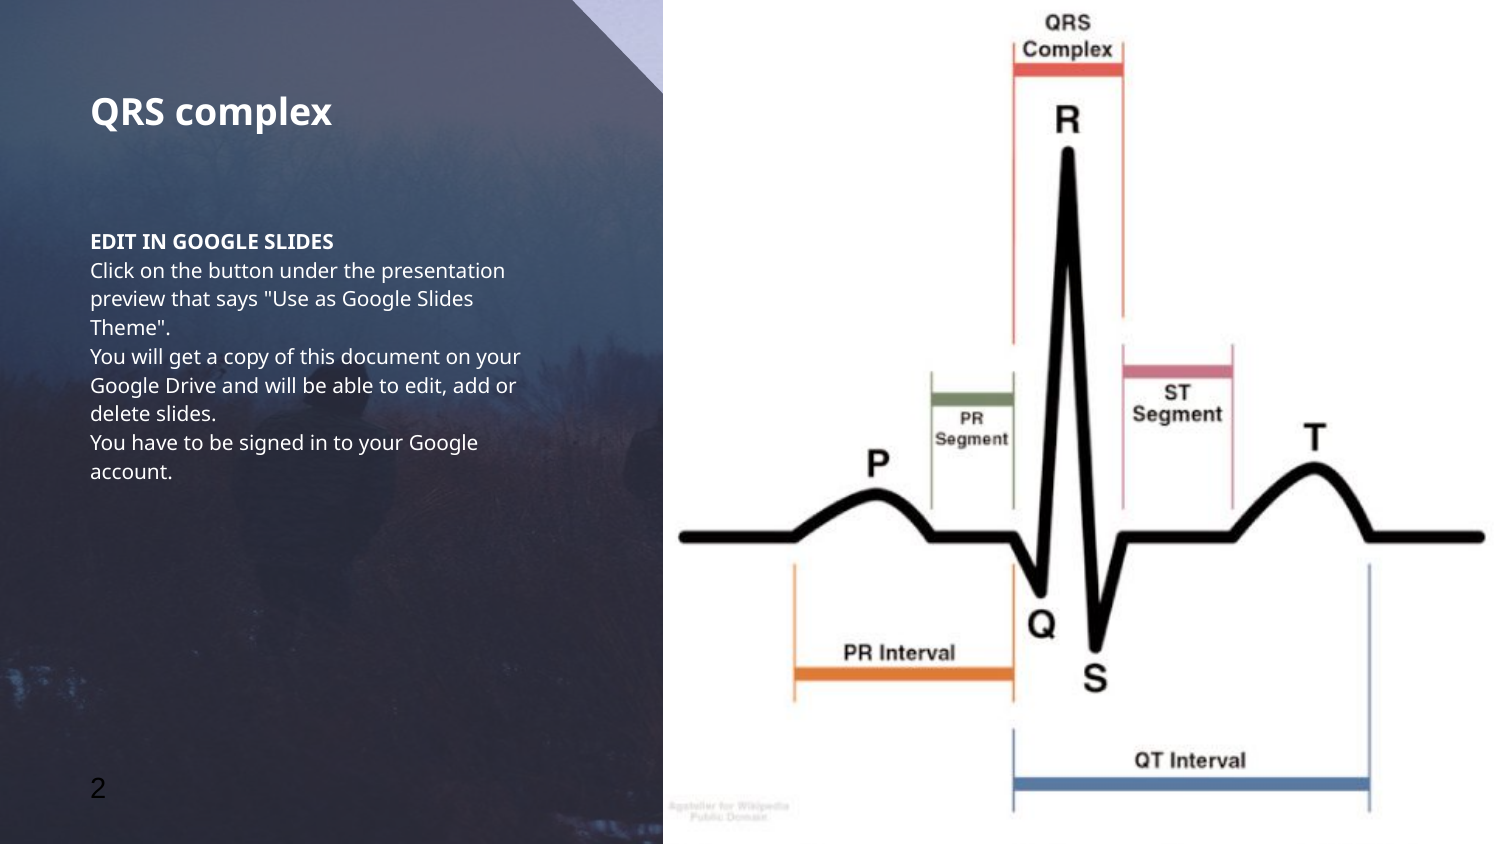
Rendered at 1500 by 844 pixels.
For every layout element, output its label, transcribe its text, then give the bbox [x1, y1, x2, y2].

slide_number 2 [75, 766, 165, 807]
title QRS complex [75, 44, 467, 148]
picture [574, 0, 1500, 844]
list EDIT IN GOOGLE SLIDES Click on the button under the presentation preview that says "Use as Google Slides Theme". You will get a copy of this document on your Google Drive and will be able to edit, add or delete slides. You have to be signed in to your Google account. [75, 210, 552, 571]
